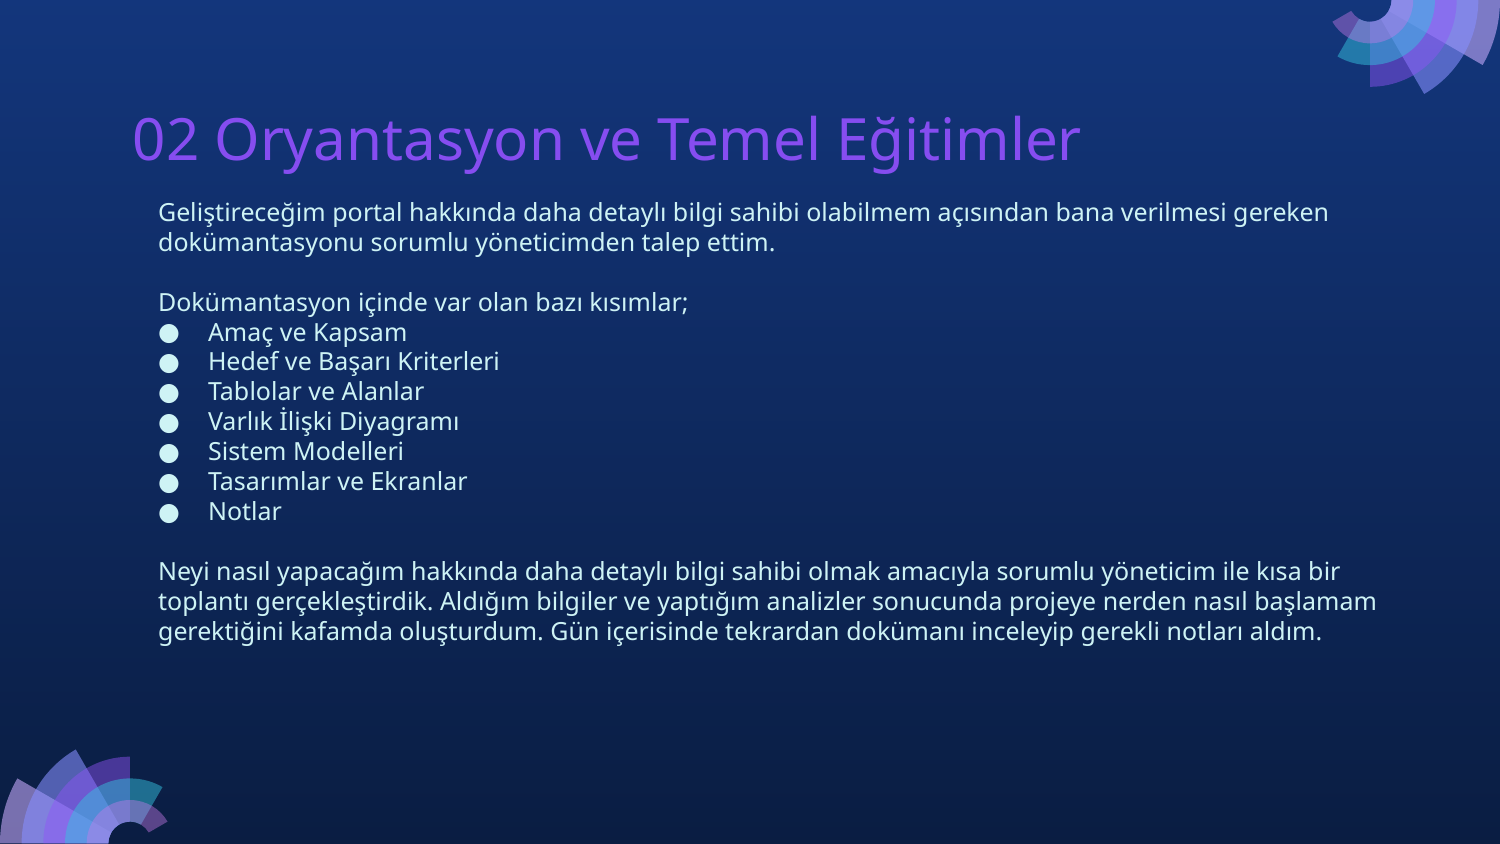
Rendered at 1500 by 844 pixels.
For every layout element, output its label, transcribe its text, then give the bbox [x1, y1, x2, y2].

text_box 02 Oryantasyon ve Temel Eğitimler [118, 87, 1382, 182]
list Geliştireceğim portal hakkında daha detaylı bilgi sahibi olabilmem açısından bana verilmesi gereken dokümantasyonu sorumlu yöneticimden talep ettim. Dokümantasyon içinde var olan bazı kısımlar; Amaç ve Kapsam Hedef ve Başarı Kriterleri Tablolar ve Alanlar Varlık İlişki Diyagramı Sistem Modelleri Tasarımlar ve Ekranlar Notlar Neyi nasıl yapacağım hakkında daha detaylı bilgi sahibi olmak amacıyla sorumlu yöneticim ile kısa bir toplantı gerçekleştirdik. Aldığım bilgiler ve yaptığım analizler sonucunda projeye nerden nasıl başlamam gerektiğini kafamda oluşturdum. Gün içerisinde tekrardan dokümanı inceleyip gerekli notları aldım. [118, 181, 1413, 741]
